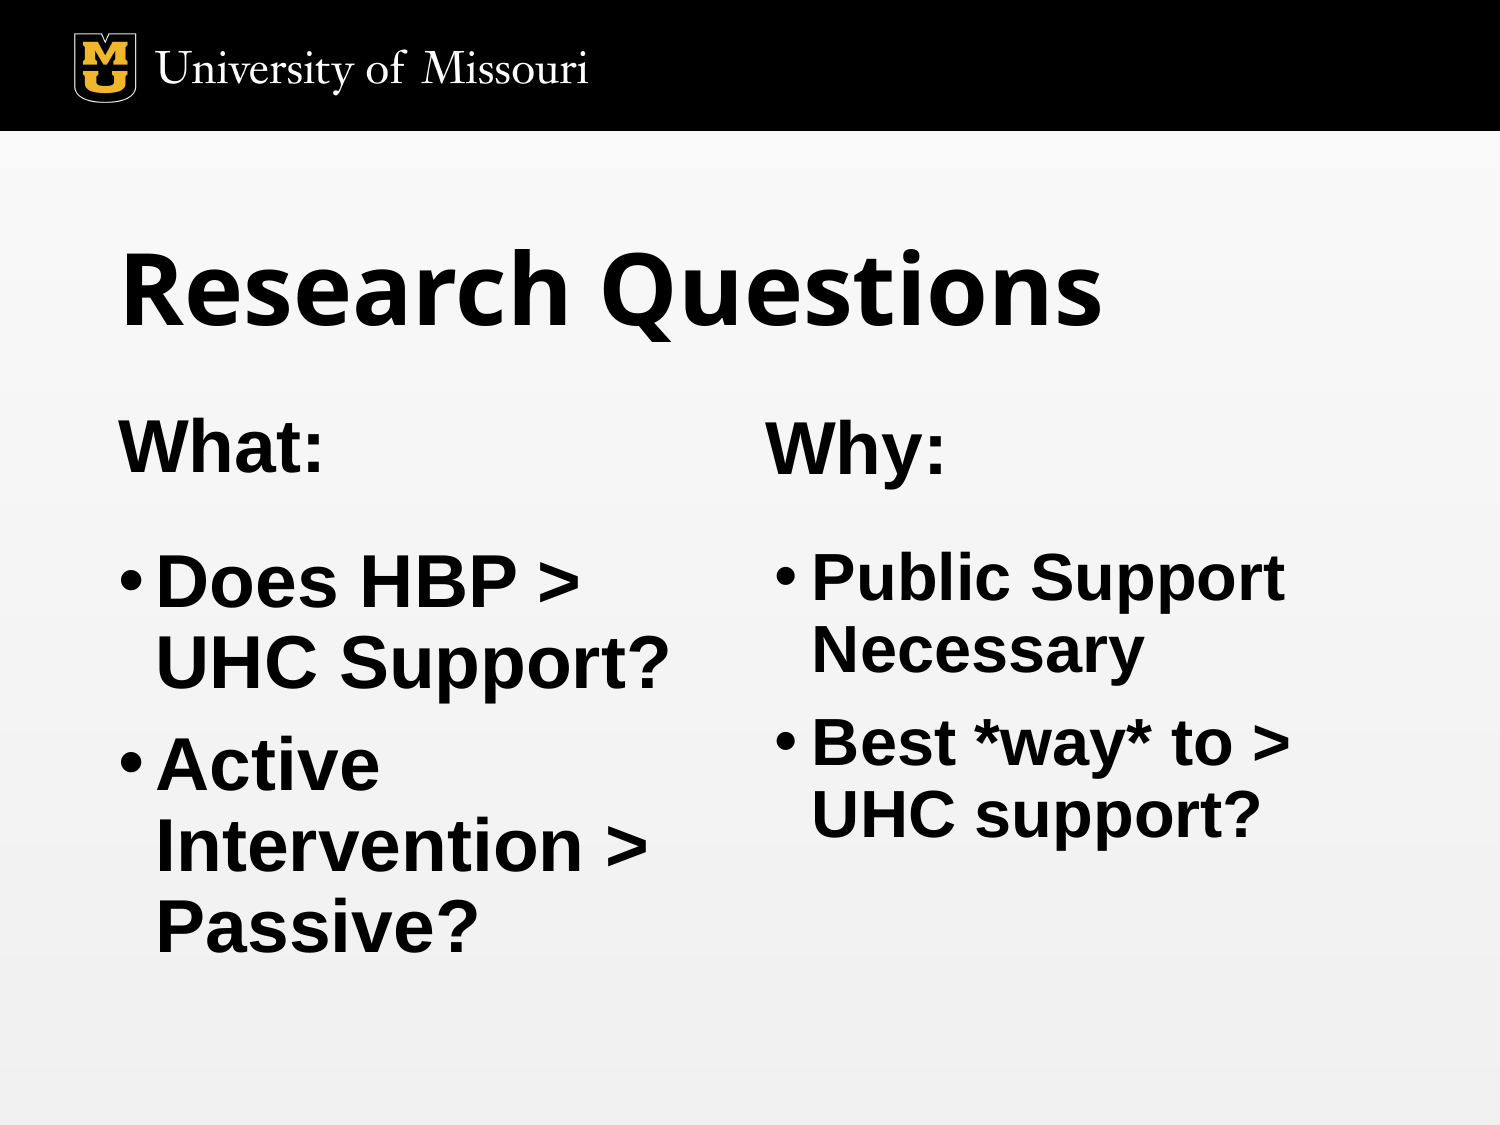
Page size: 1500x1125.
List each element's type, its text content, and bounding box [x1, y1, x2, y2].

title Research Questions [103, 184, 1398, 402]
list What: [103, 400, 738, 535]
picture [54, 13, 608, 123]
list Public Support Necessary Best *way* to > UHC support? [759, 535, 1398, 1031]
list Does HBP > UHC Support? Active Intervention > Passive? [103, 535, 738, 1031]
list Why: [750, 402, 1388, 538]
